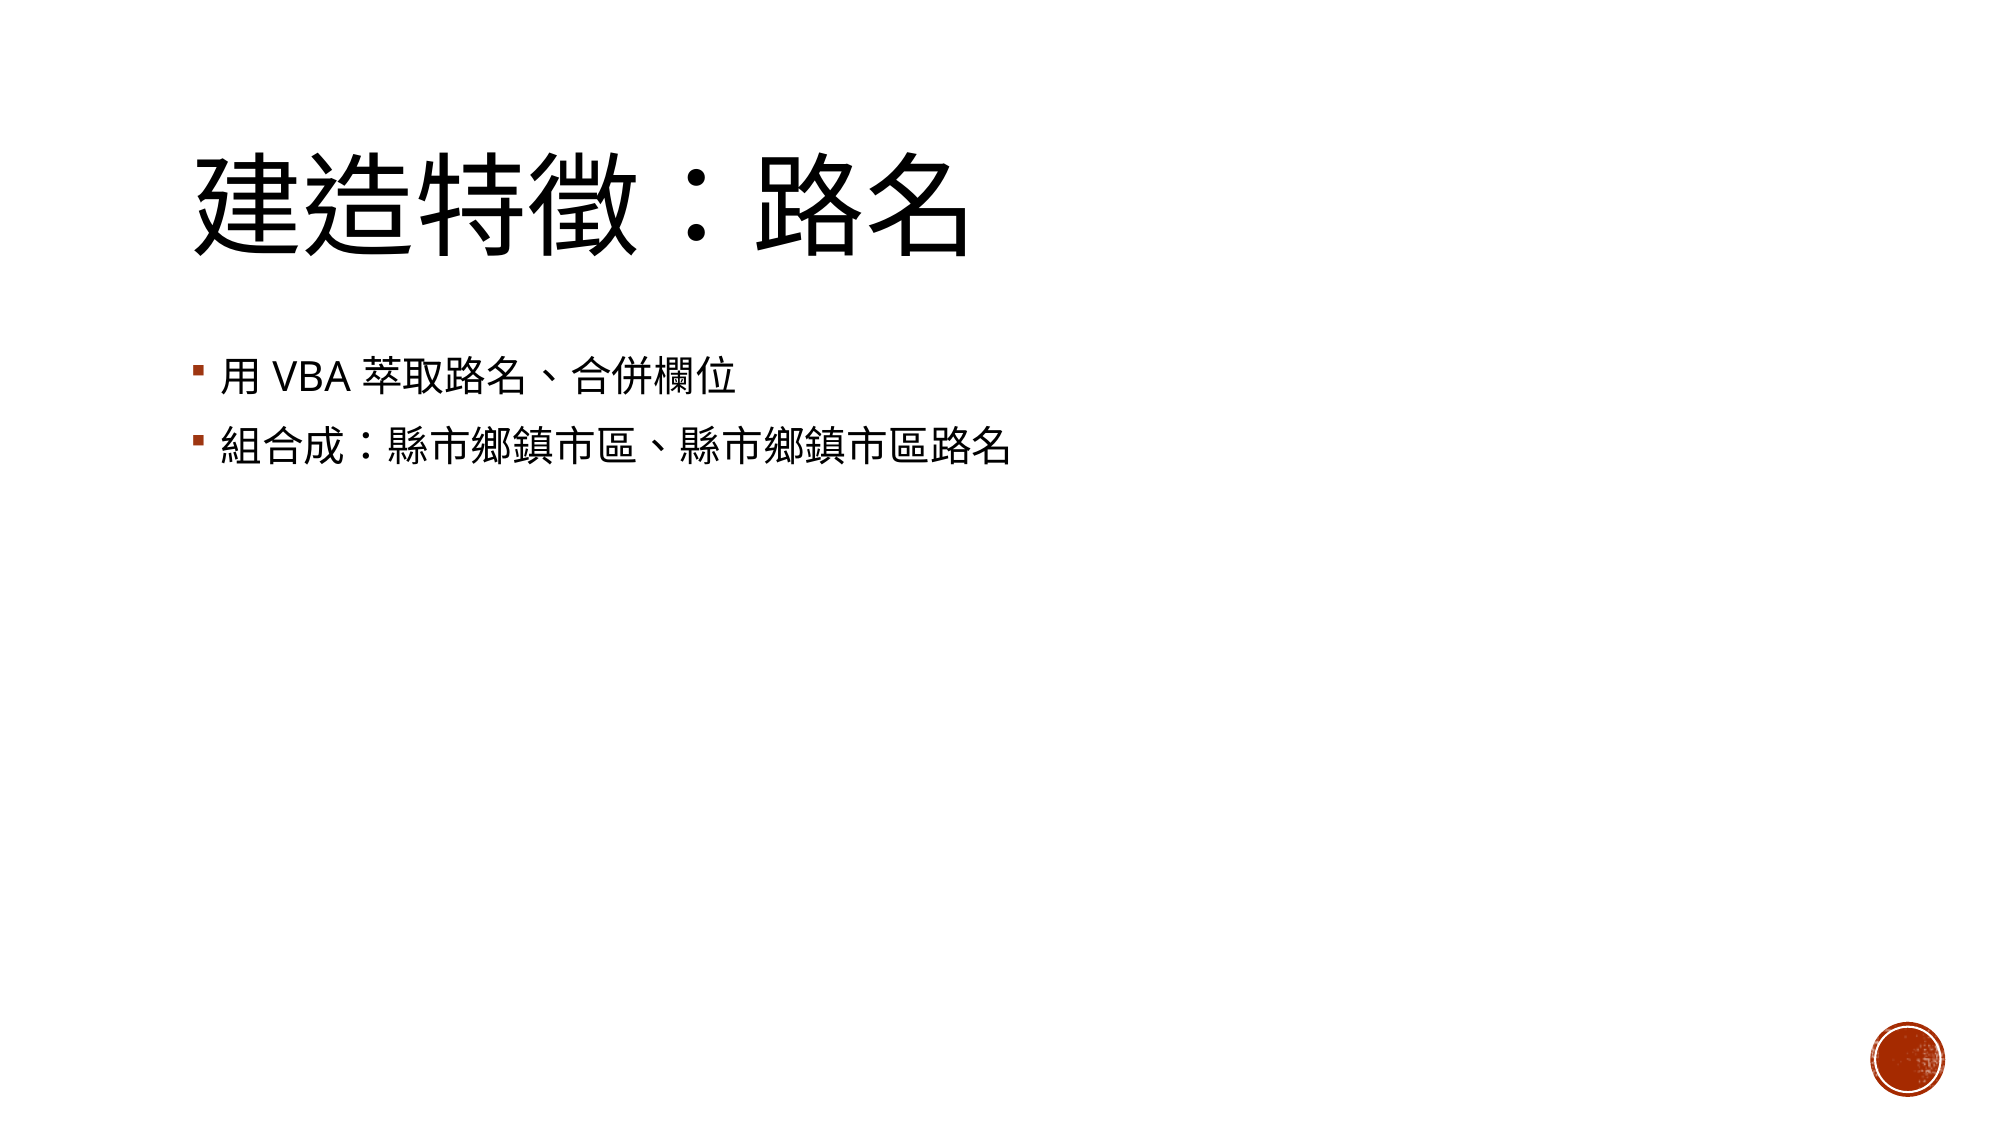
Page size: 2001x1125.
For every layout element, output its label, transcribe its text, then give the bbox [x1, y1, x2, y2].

list 用VBA萃取路名、合併欄位 組合成：縣市鄉鎮市區、縣市鄉鎮市區路名 [175, 348, 1826, 1013]
title 建造特徵：路名 [175, 79, 1826, 344]
